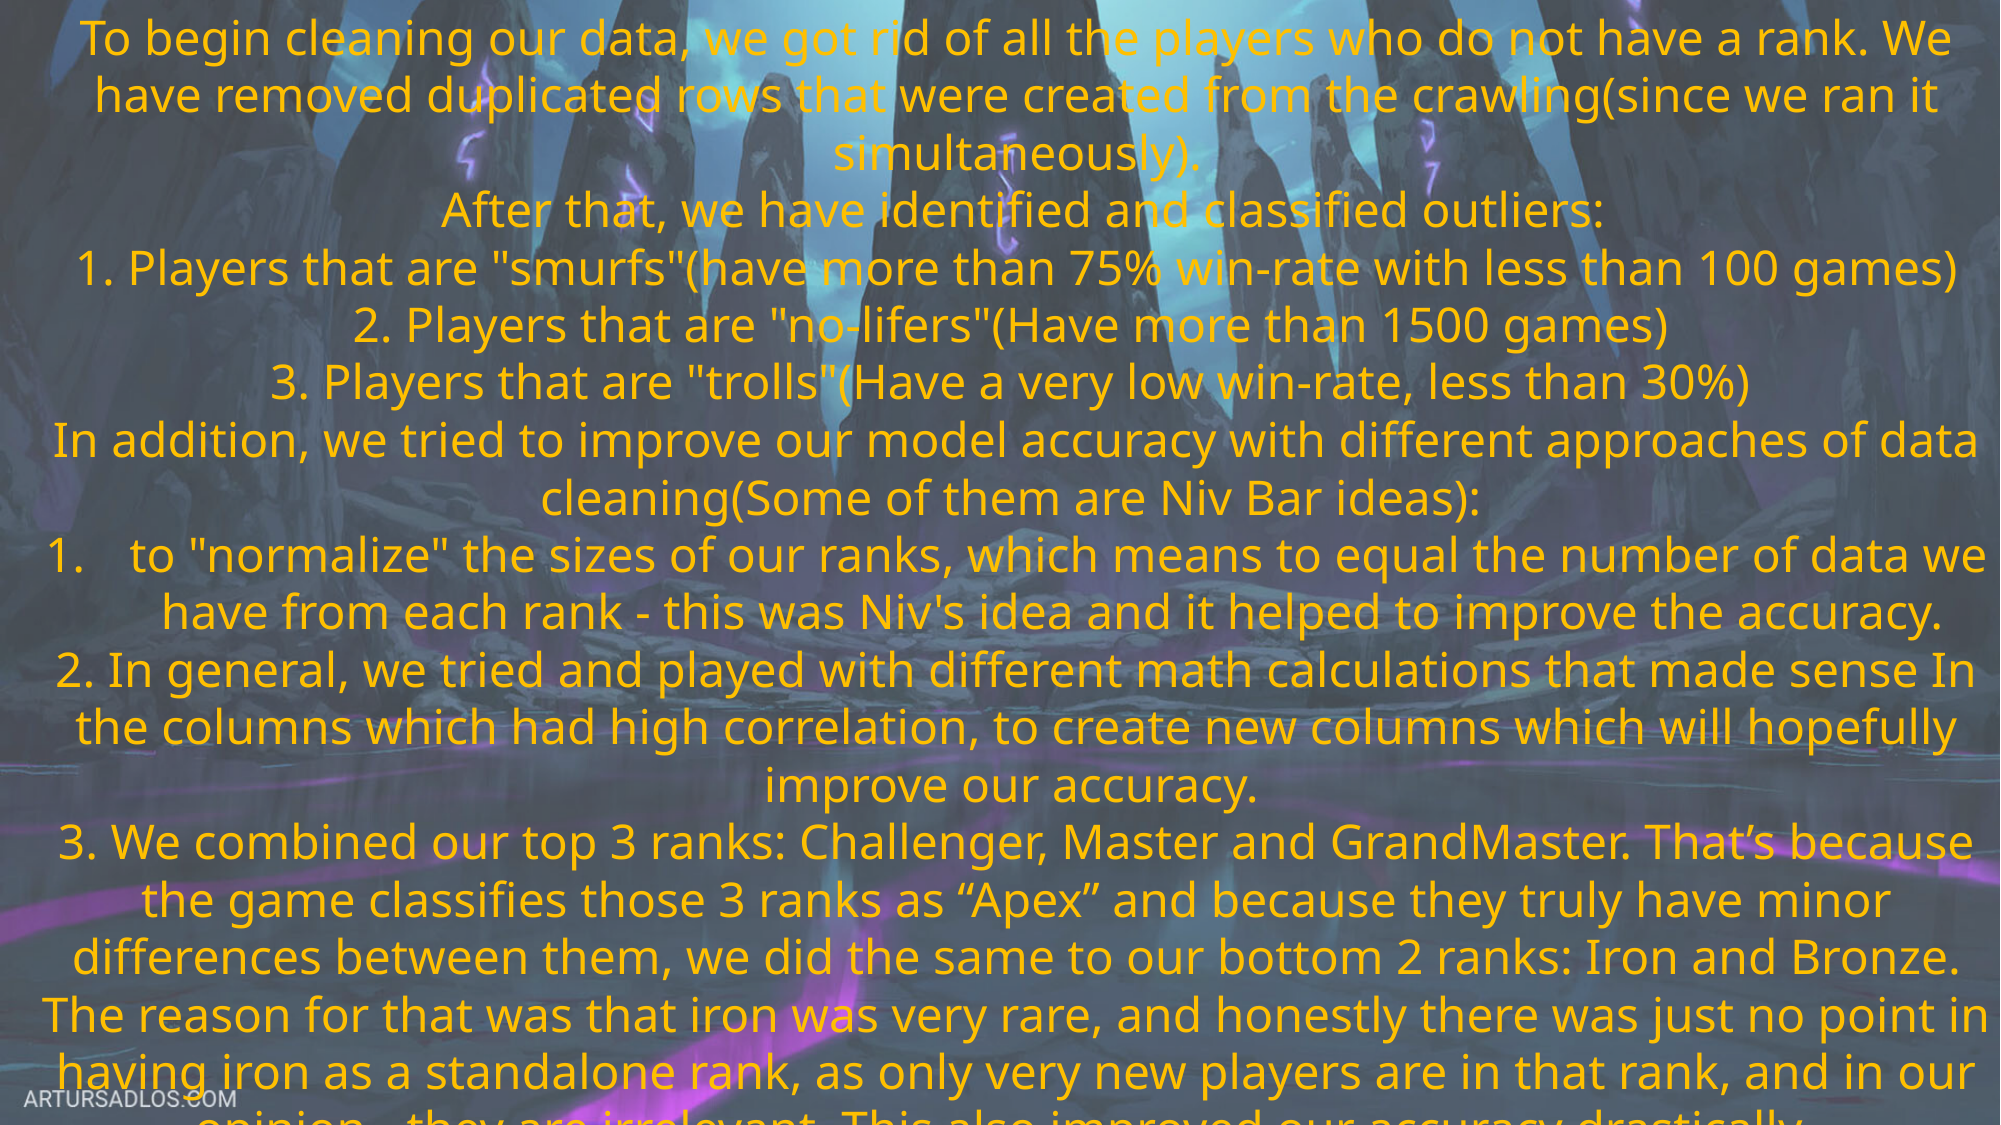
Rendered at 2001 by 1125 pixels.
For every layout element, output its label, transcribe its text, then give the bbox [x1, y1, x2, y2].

text_box To begin cleaning our data, we got rid of all the players who do not have a rank. We have removed duplicated rows that were created from the crawling(since we ran it simultaneously). After that, we have identified and classified outliers: 1. Players that are "smurfs"(have more than 75% win-rate with less than 100 games) 2. Players that are "no-lifers"(Have more than 1500 games) 3. Players that are "trolls"(Have a very low win-rate, less than 30%) In addition, we tried to improve our model accuracy with different approaches of data cleaning(Some of them are Niv Bar ideas): to "normalize" the sizes of our ranks, which means to equal the number of data we have from each rank - this was Niv's idea and it helped to improve the accuracy. 2. In general, we tried and played with different math calculations that made sense In the columns which had high correlation, to create new columns which will hopefully improve our accuracy. 3. We combined our top 3 ranks: Challenger, Master and GrandMaster. That’s because the game classifies those 3 ranks as “Apex” and because they truly have minor differences between them, we did the same to our bottom 2 ranks: Iron and Bronze. The reason for that was that iron was very rare, and honestly there was just no point in having iron as a standalone rank, as only very new players are in that rank, and in our opinion - they are irrelevant. This also improved our accuracy drastically. Most of the ideas we tried(and we tried a lot) did not improve our accuracy and even made it worse. [21, 0, 2000, 1125]
